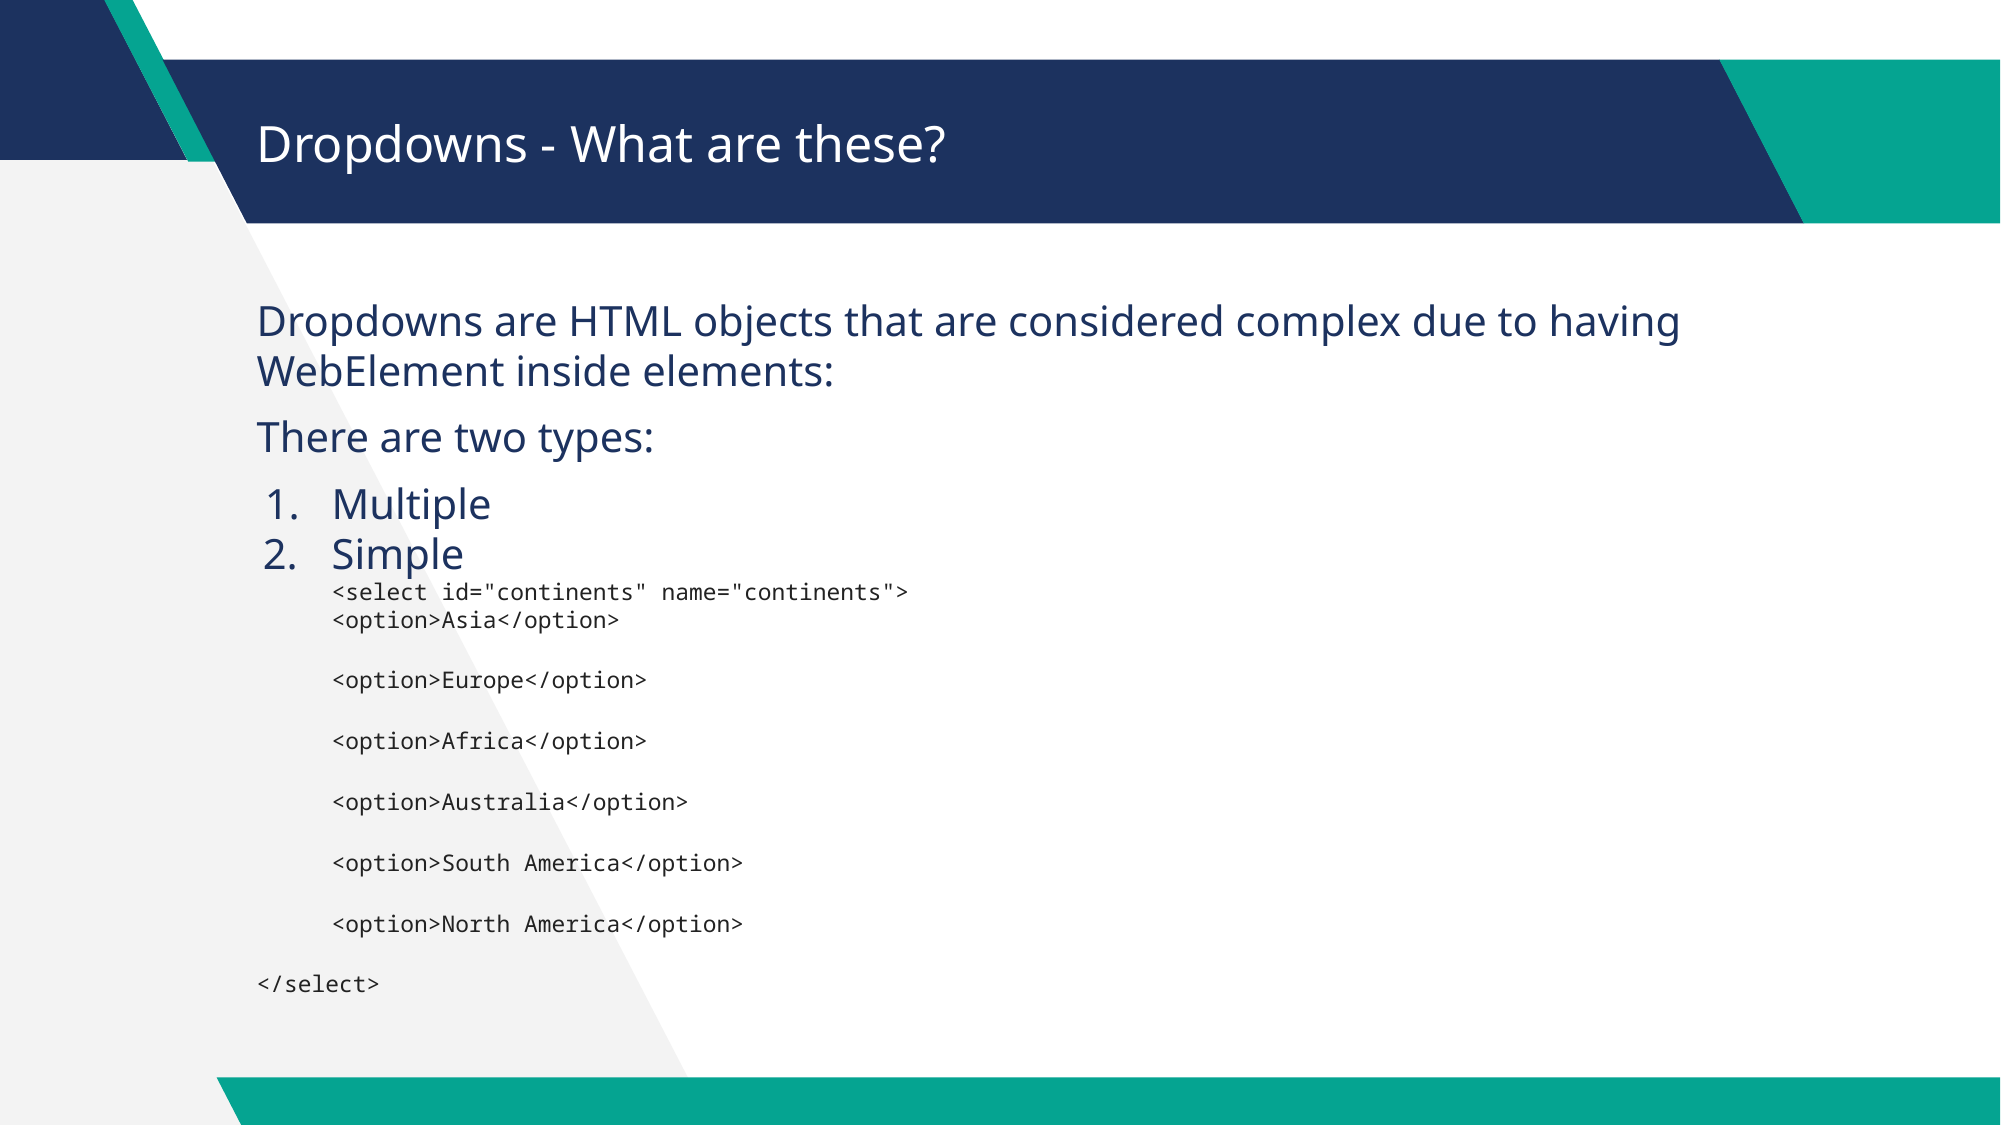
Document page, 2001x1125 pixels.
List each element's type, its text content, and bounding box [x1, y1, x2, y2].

title Dropdowns - What are these? [241, 60, 1713, 224]
list Dropdowns are HTML objects that are considered complex due to having WebElement inside elements: There are two types: Multiple Simple <select id="continents" name="continents"> <option>Asia</option> <option>Europe</option> <option>Africa</option> <option>Australia</option> <option>South America</option> <option>North America</option> </select> [241, 279, 1900, 1078]
